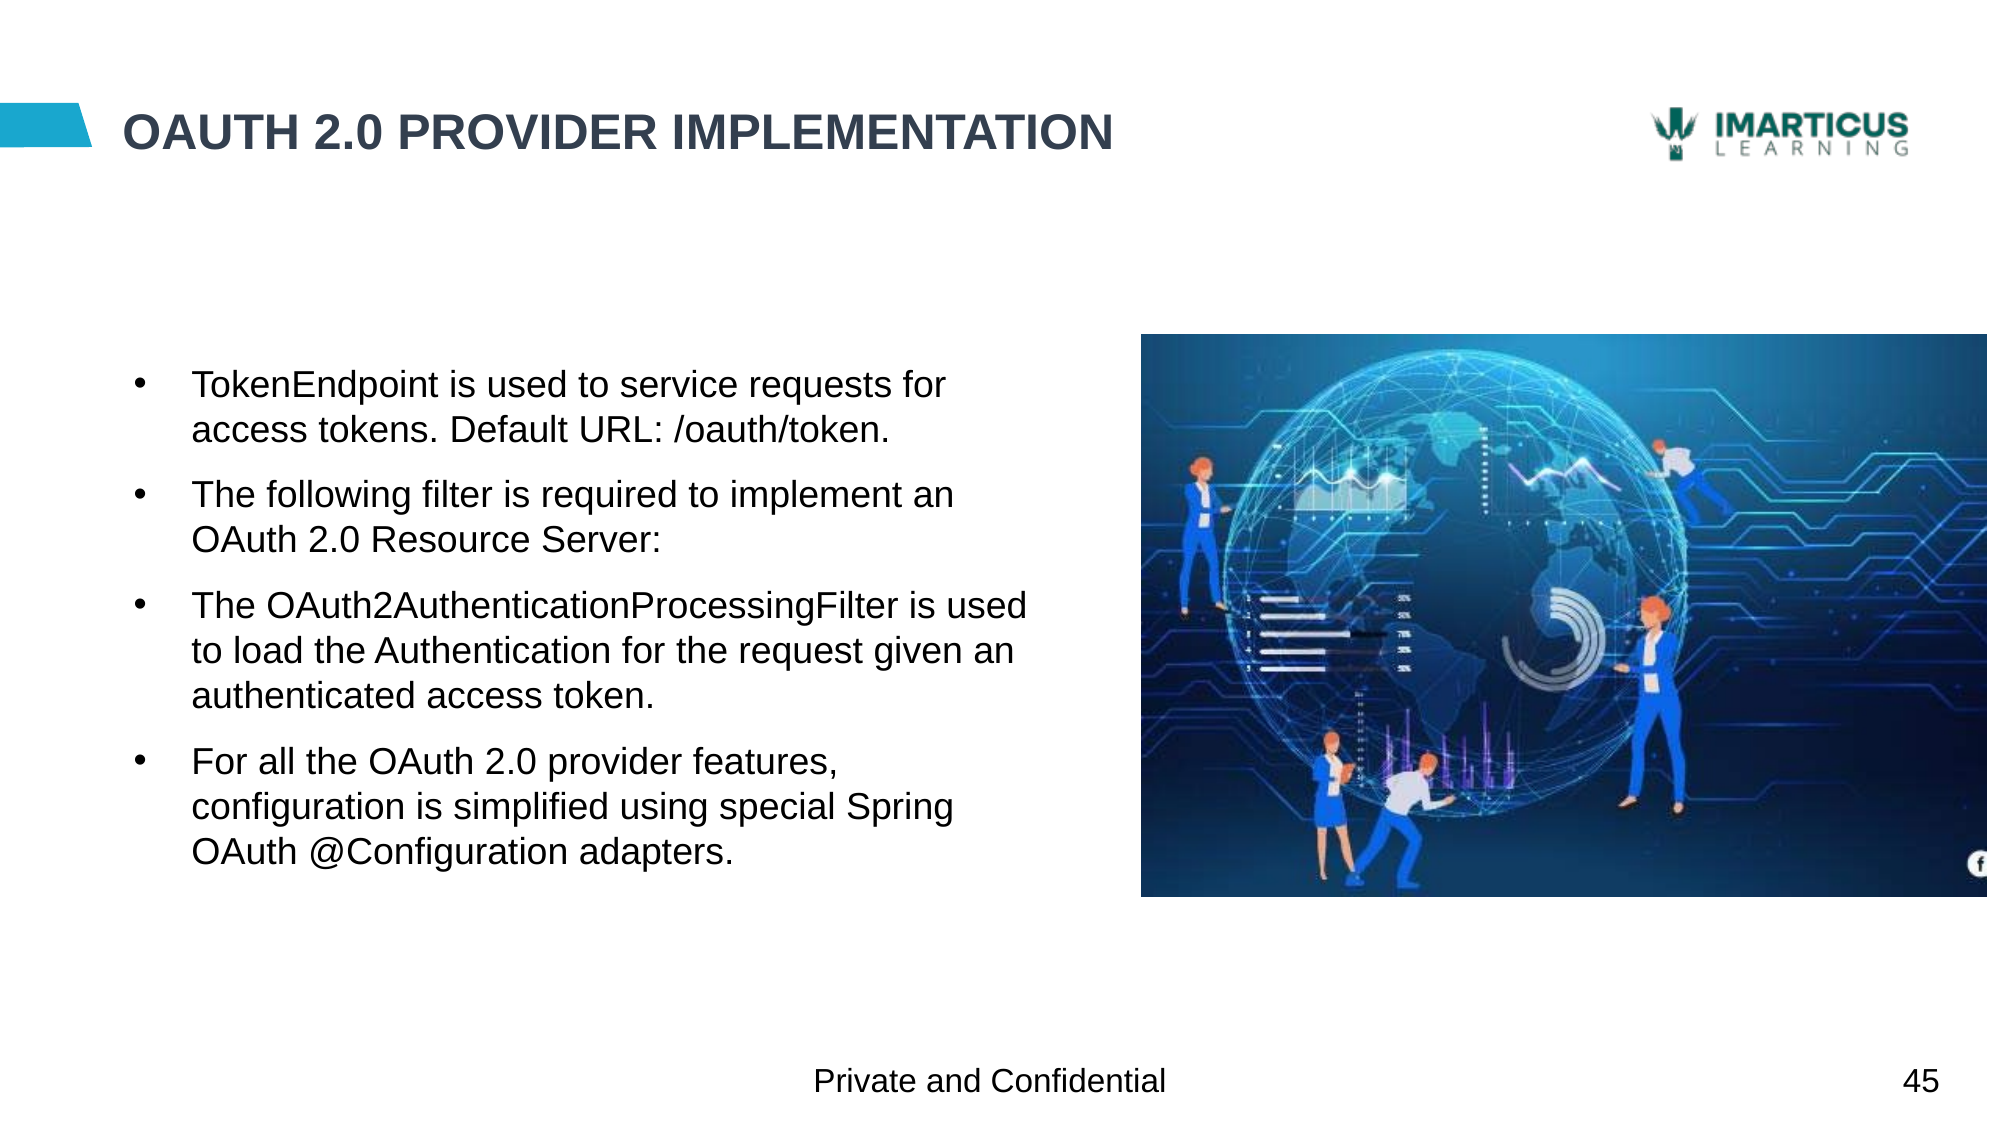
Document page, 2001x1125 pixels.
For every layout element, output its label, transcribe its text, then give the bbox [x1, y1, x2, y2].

text_box [107, 186, 1540, 1125]
text_box TokenEndpoint is used to service requests for access tokens. Default URL: /oauth/token. The following filter is required to implement an OAuth 2.0 Resource Server: The OAuth2AuthenticationProcessingFilter is used to load the Authentication for the request given an authenticated access token. For all the OAuth 2.0 provider features, configuration is simplified using special Spring OAuth @Configuration adapters. [118, 352, 1066, 847]
title OAUTH 2.0 PROVIDER IMPLEMENTATION [107, 81, 1833, 187]
picture [1833, 84, 1955, 185]
picture [1140, 334, 1987, 897]
